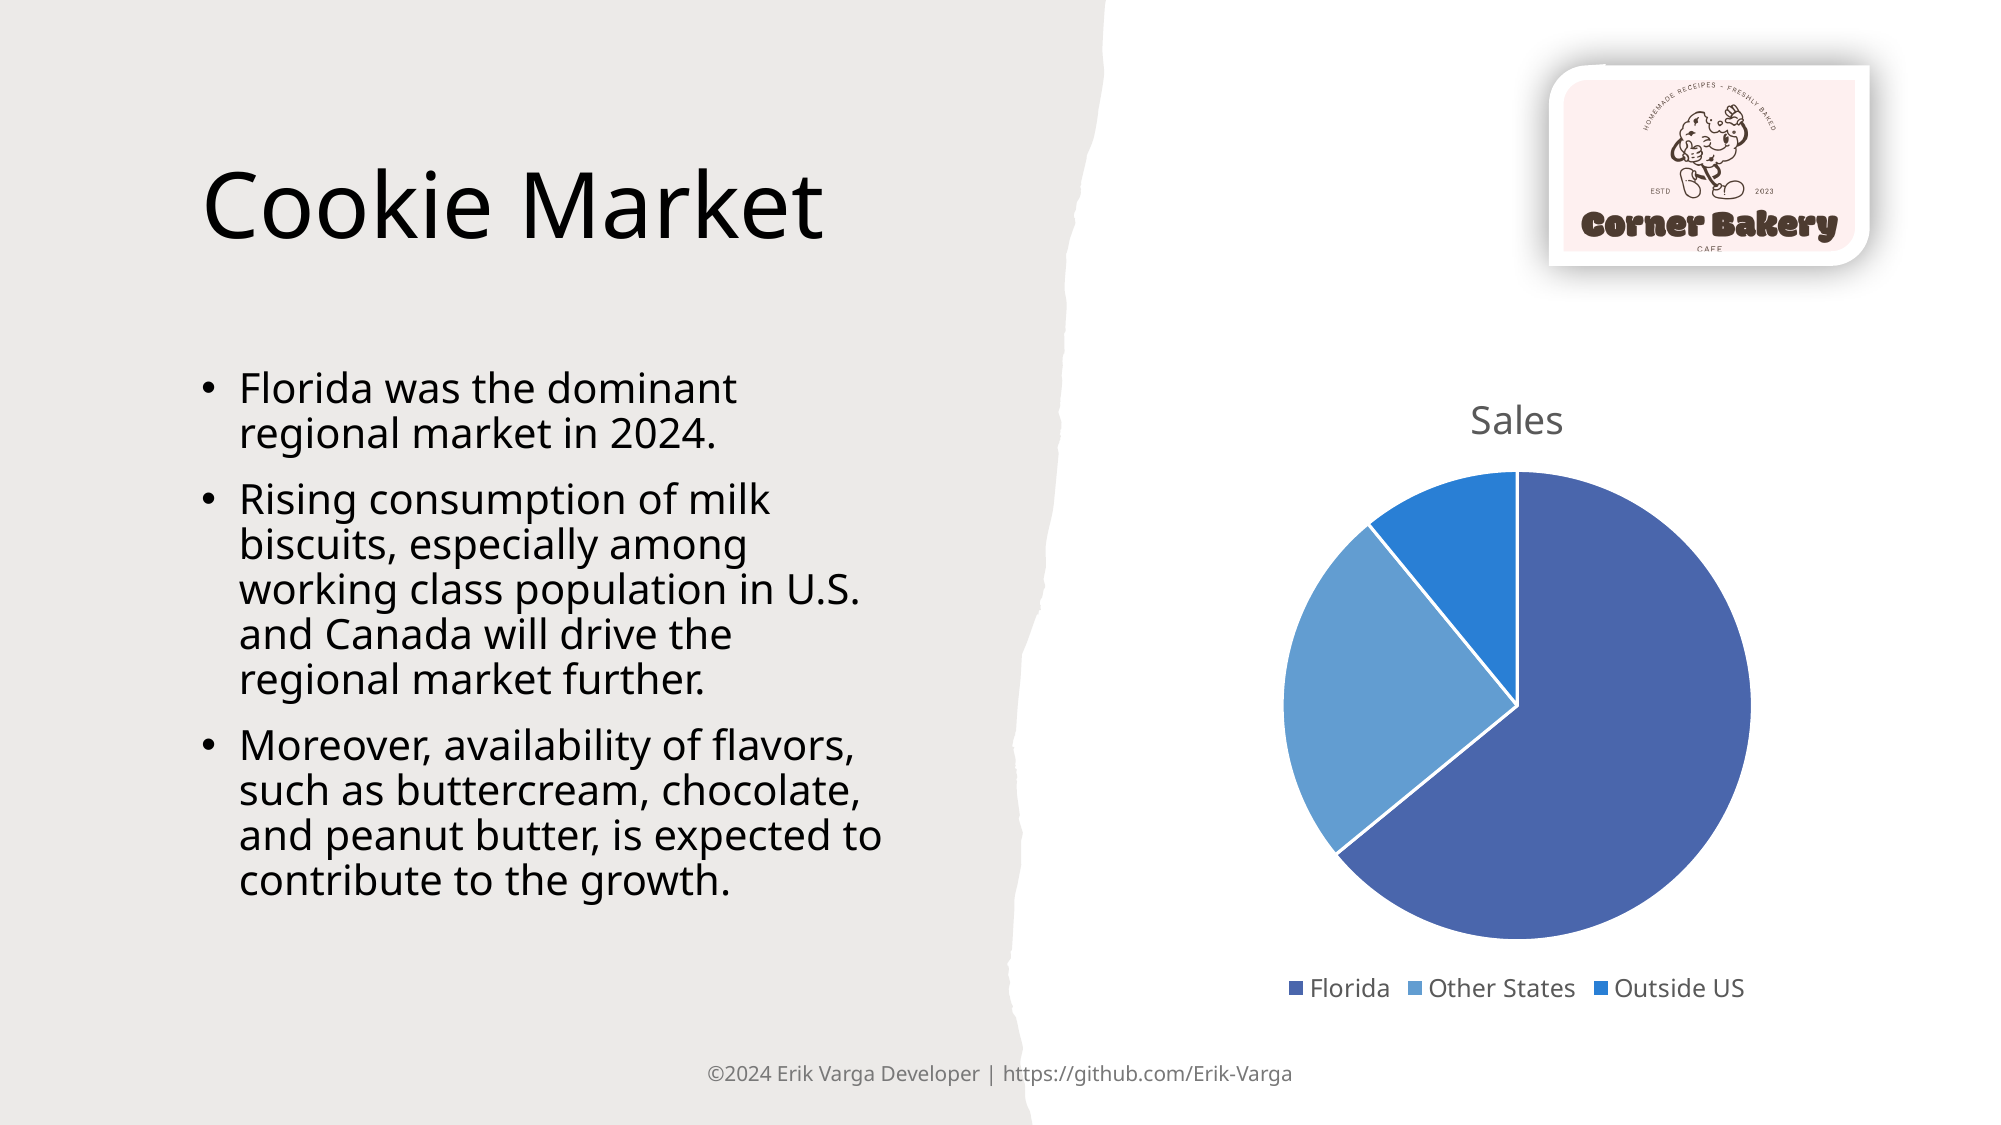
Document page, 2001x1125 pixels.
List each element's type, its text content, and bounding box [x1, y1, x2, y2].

title Cookie Market [186, 99, 972, 319]
chart [1128, 359, 1907, 1012]
footer ©2024 Erik Varga Developer | https://github.com/Erik-Varga [662, 1042, 1338, 1103]
picture [1555, 72, 1863, 260]
text_box [0, 0, 1108, 1125]
list Florida was the dominant regional market in 2024. Rising consumption of milk biscuits, especially among working class population in U.S. and Canada will drive the regional market further. Moreover, availability of flavors, such as buttercream, chocolate, and peanut butter, is expected to contribute to the growth. [186, 359, 915, 1002]
text_box [1010, 0, 2000, 1125]
